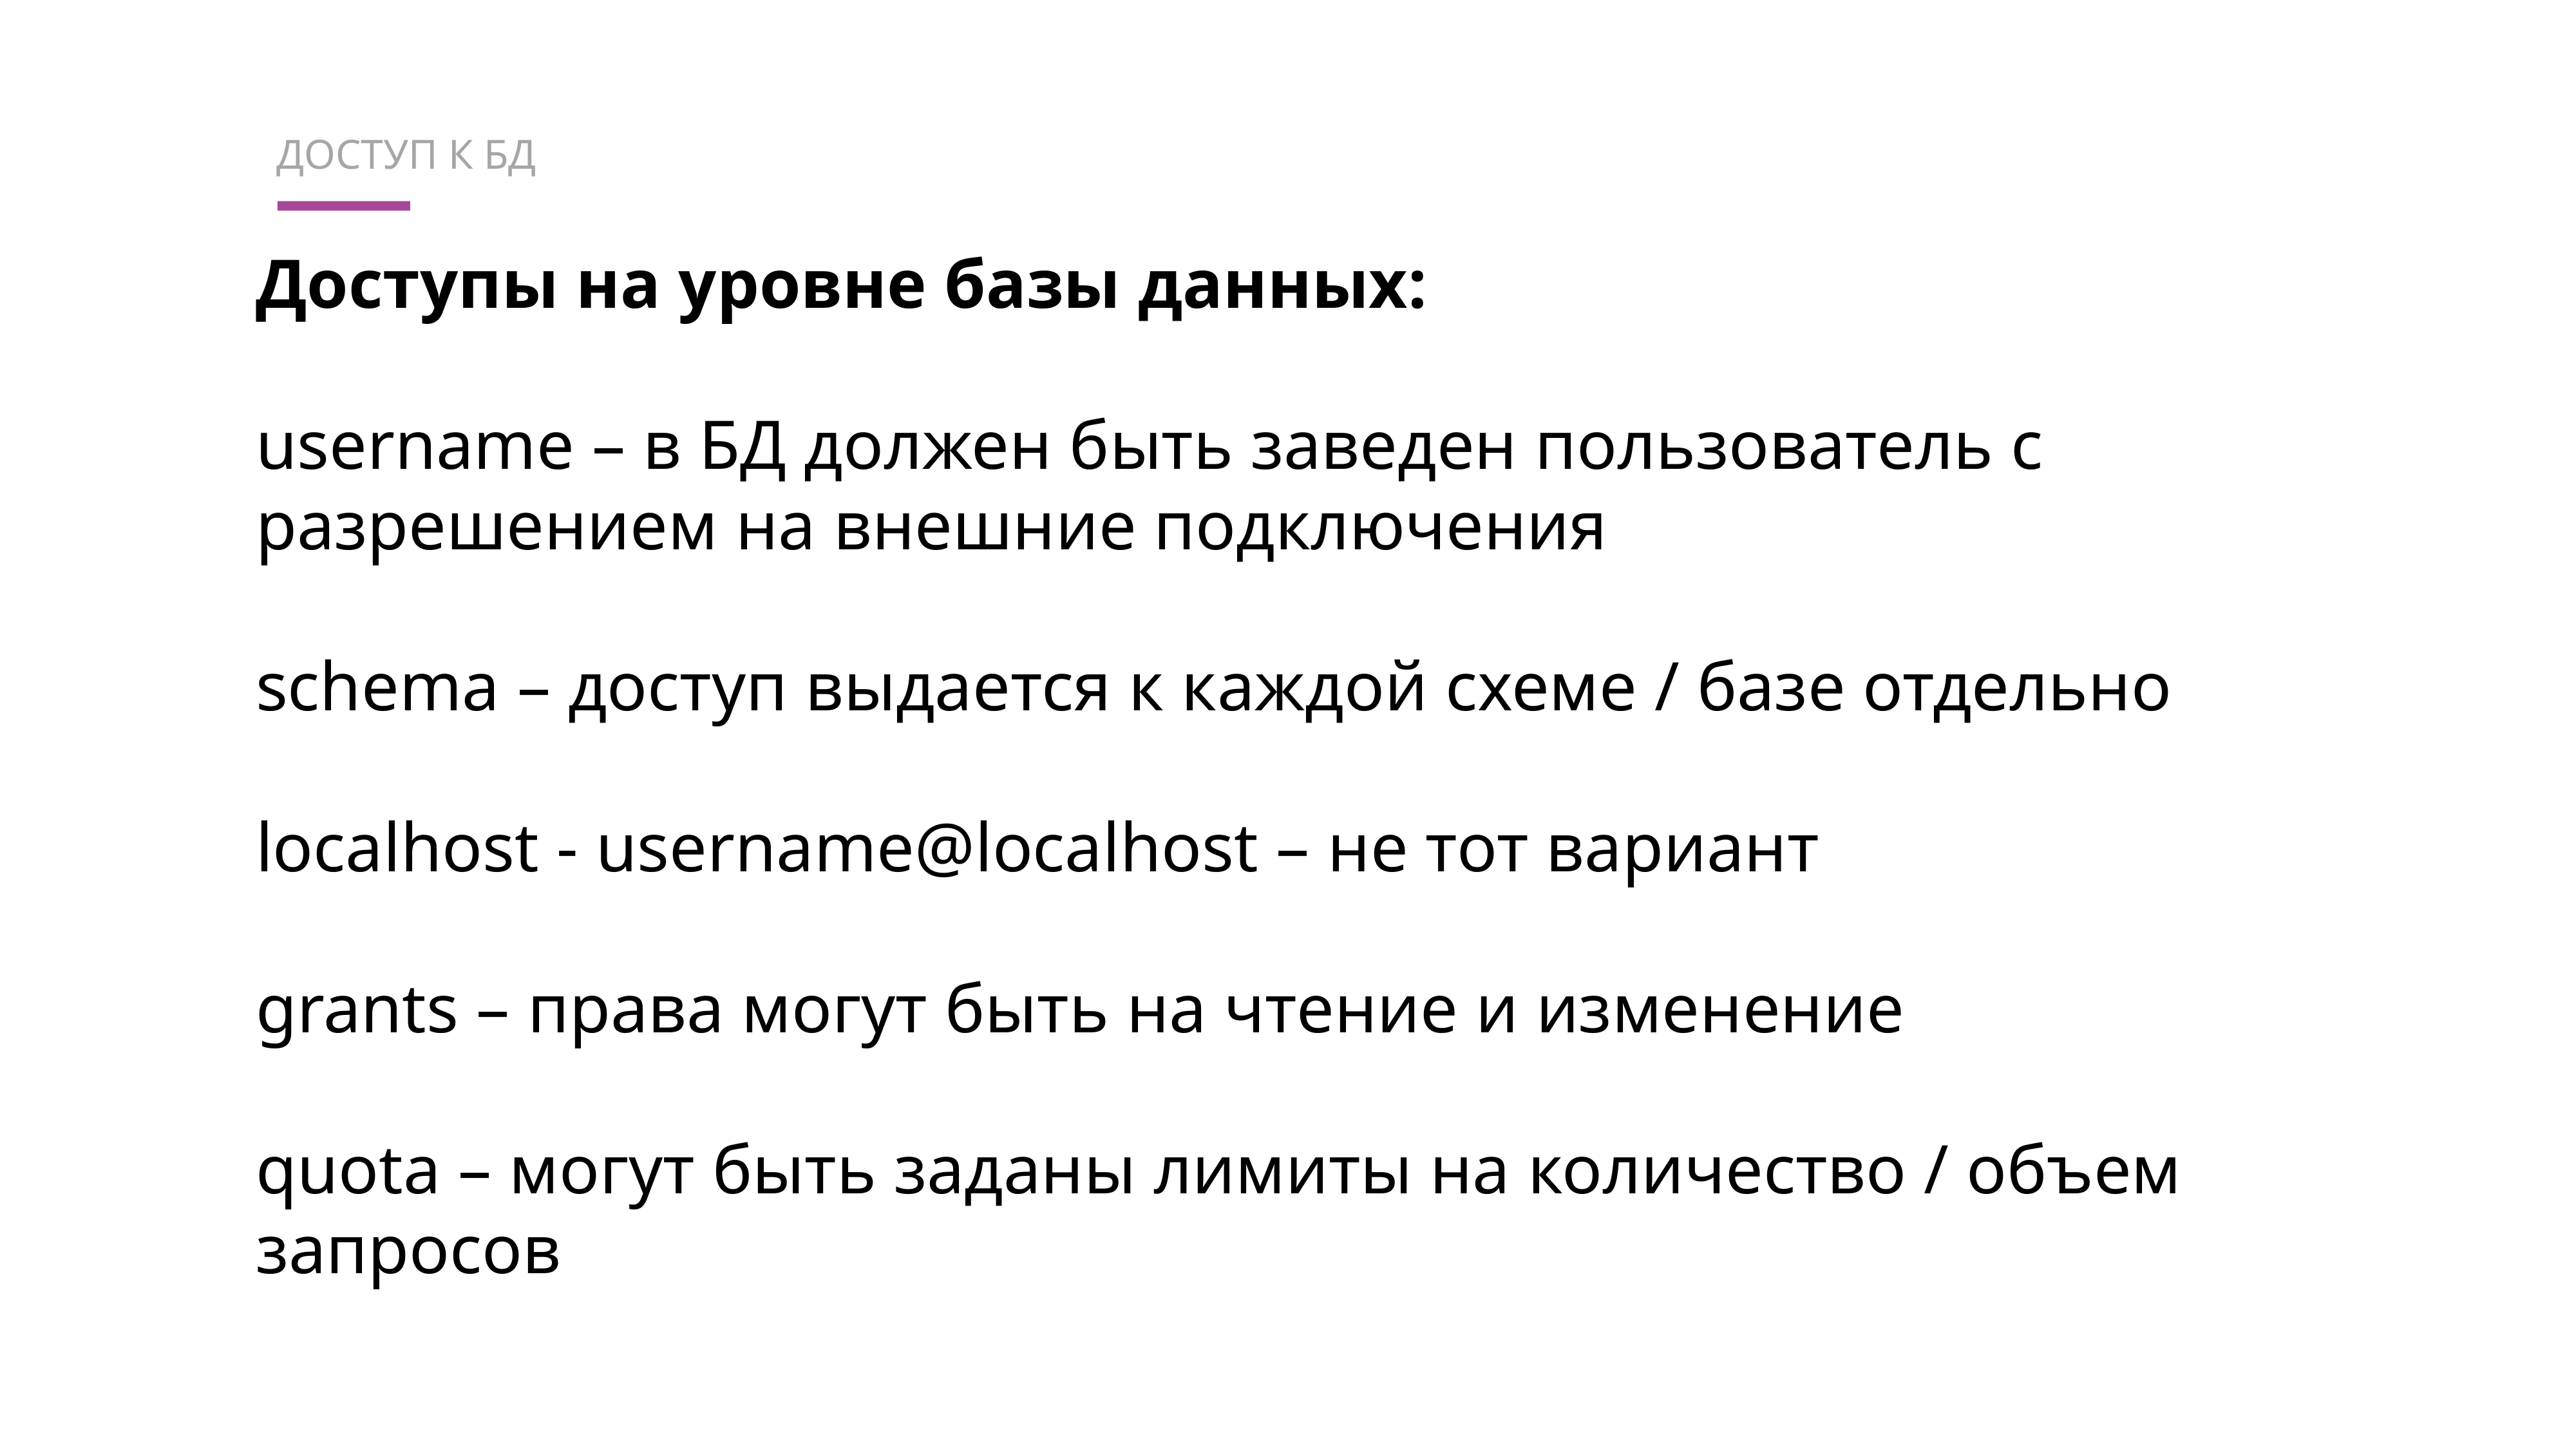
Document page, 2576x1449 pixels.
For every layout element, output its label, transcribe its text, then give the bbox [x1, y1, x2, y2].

text_box Доступ к БД [271, 108, 2318, 182]
text_box Доступы на уровне базы данных: username – в БД должен быть заведен пользователь с разрешением на внешние подключения schema – доступ выдается к каждой схеме / базе отдельно localhost - username@localhost – не тот вариант grants – права могут быть на чтение и изменение quota – могут быть заданы лимиты на количество / объем запросов [250, 235, 2488, 1293]
